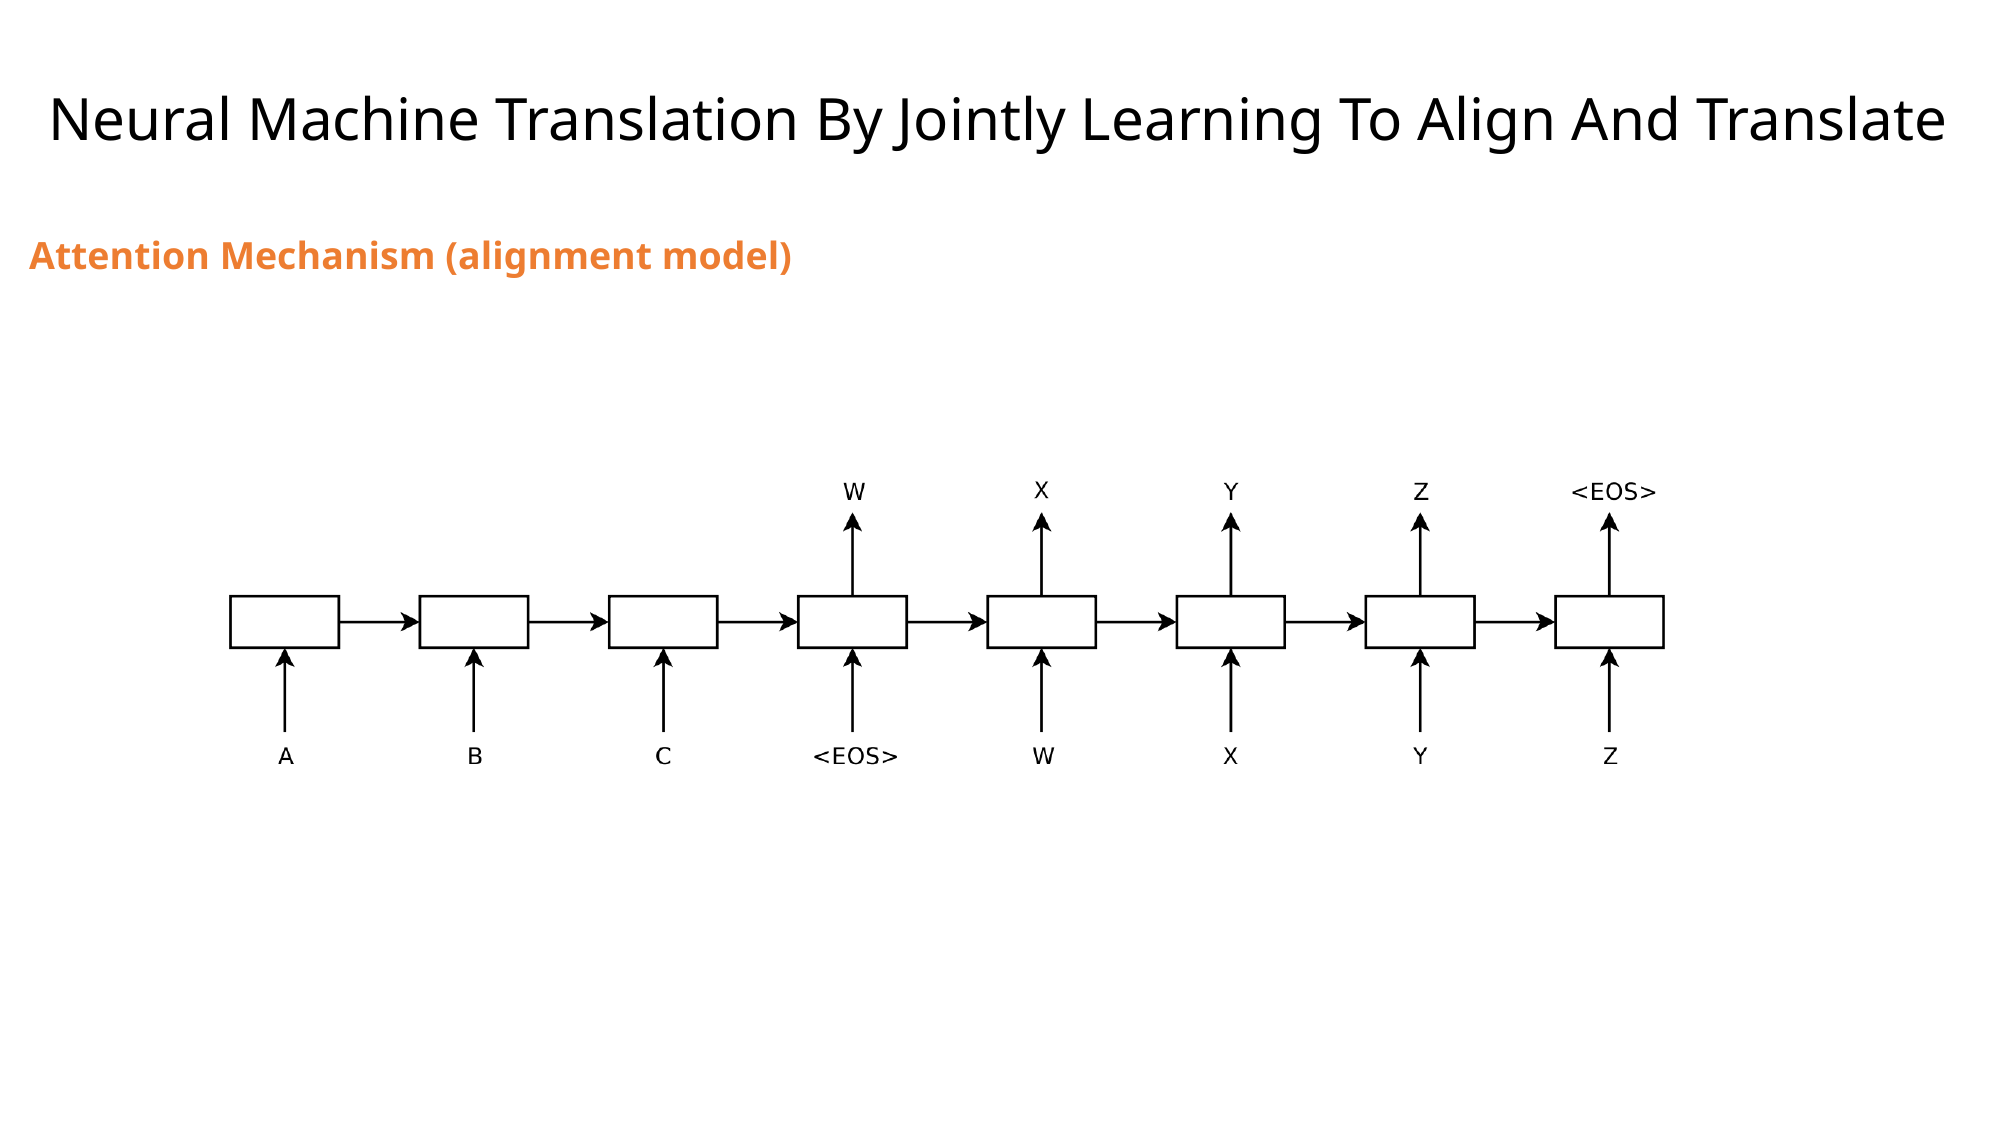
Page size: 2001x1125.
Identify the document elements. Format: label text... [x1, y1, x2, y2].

text_box Attention Mechanism (alignment model) [14, 202, 808, 285]
text_box Neural Machine Translation By Jointly Learning To Align And Translate [33, 40, 1962, 160]
picture [213, 450, 1682, 786]
